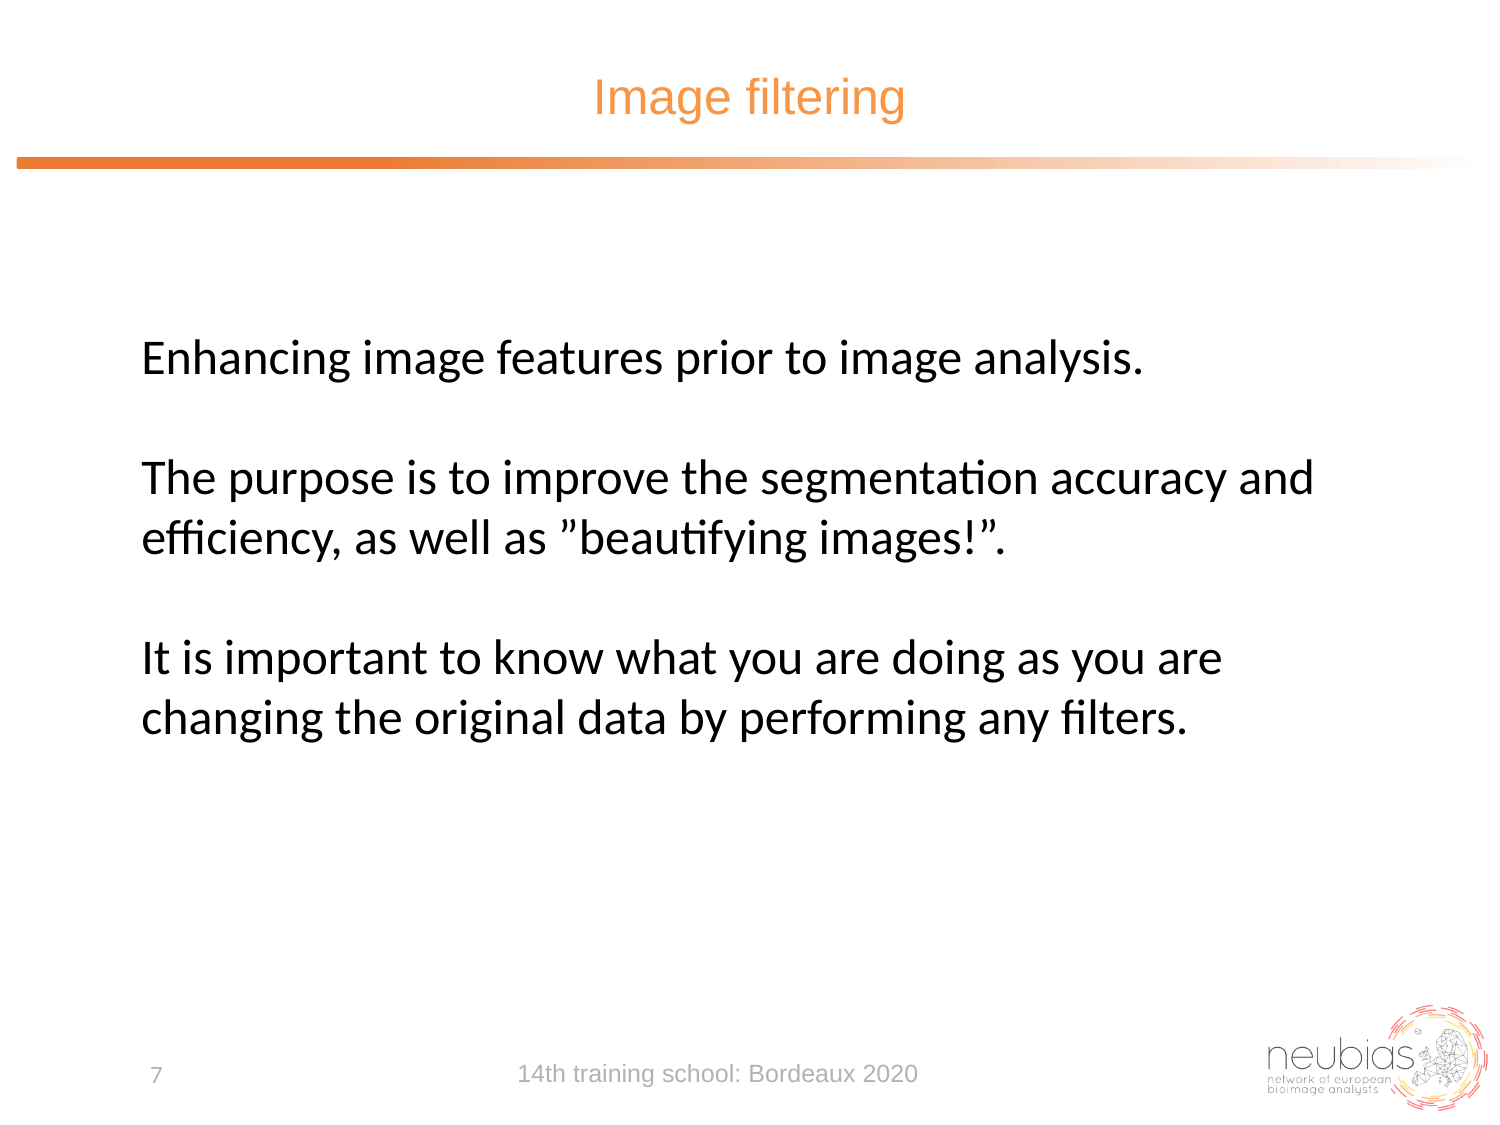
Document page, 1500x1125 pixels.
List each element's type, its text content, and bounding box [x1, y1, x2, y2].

slide_number 7 [75, 1043, 178, 1103]
picture [1258, 1004, 1489, 1113]
title Image filtering [75, 45, 1425, 144]
text_box Enhancing image features prior to image analysis. The purpose is to improve the segmentation accuracy and efficiency, as well as ”beautifying images!”. It is important to know what you are doing as you are changing the original data by performing any filters. [126, 316, 1387, 752]
footer 14th training school: Bordeaux 2020 [177, 1042, 1259, 1103]
